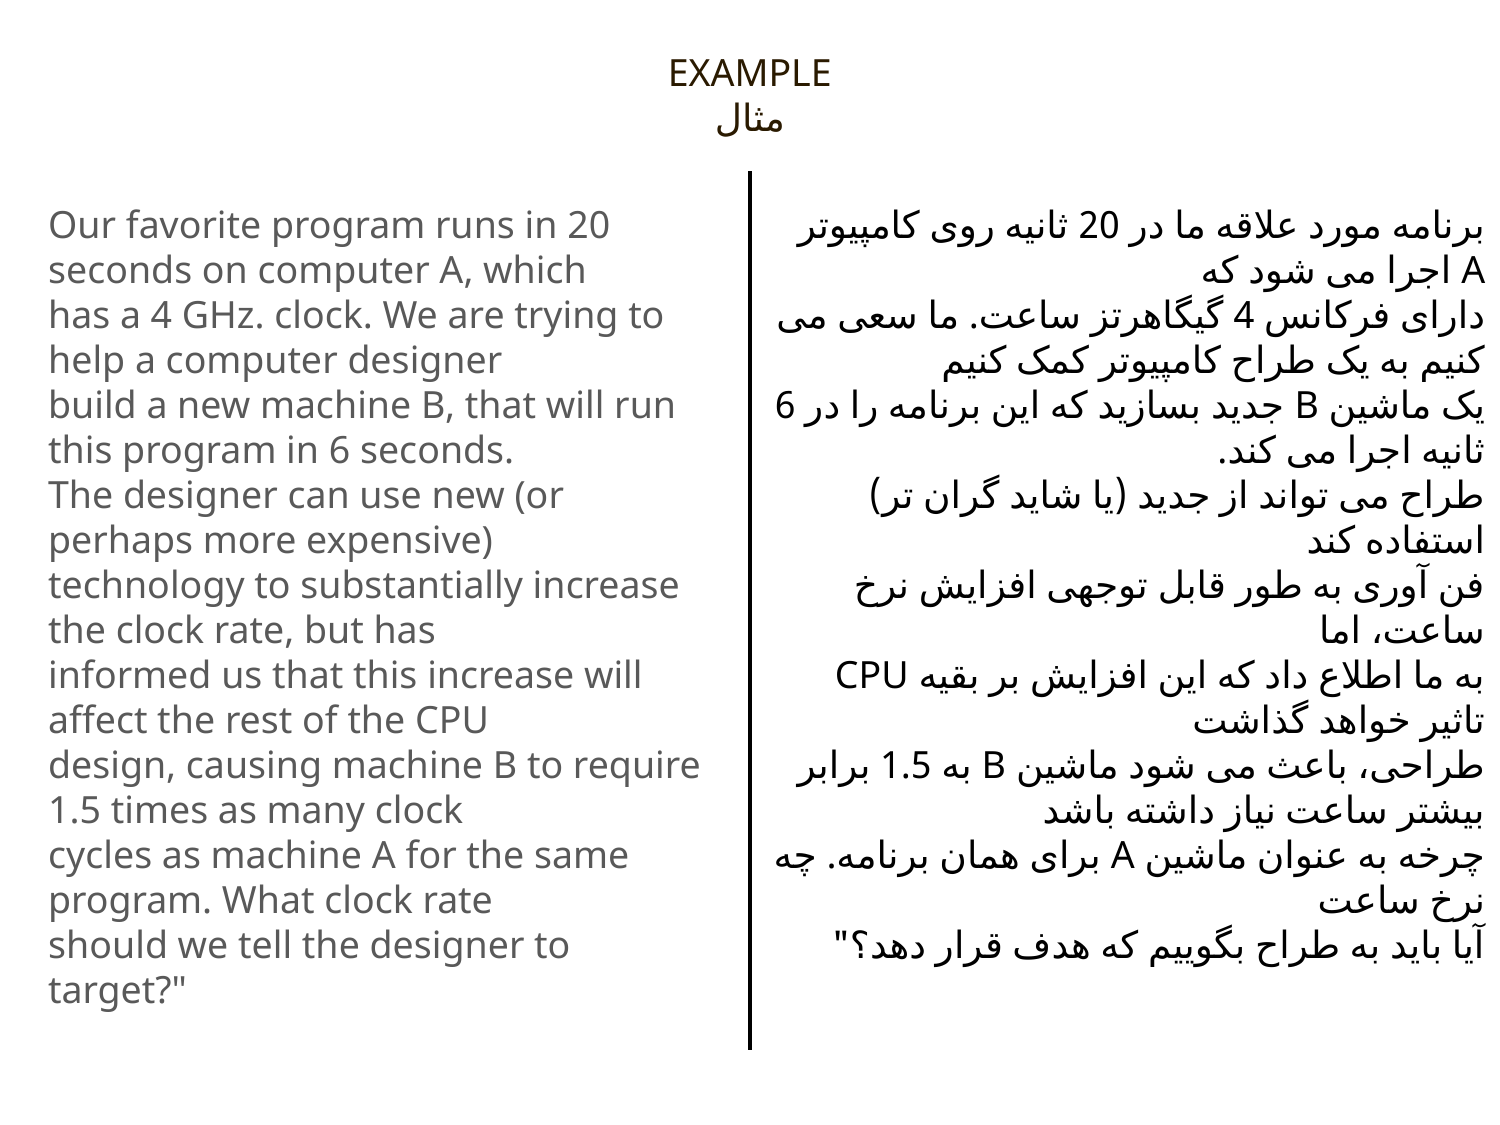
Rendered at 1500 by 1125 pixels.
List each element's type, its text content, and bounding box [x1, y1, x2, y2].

text_box Our favorite program runs in 20 seconds on computer A, which has a 4 GHz. clock. We are trying to help a computer designer build a new machine B, that will run this program in 6 seconds. The designer can use new (or perhaps more expensive) technology to substantially increase the clock rate, but has informed us that this increase will affect the rest of the CPU design, causing machine B to require 1.5 times as many clock cycles as machine A for the same program. What clock rate should we tell the designer to target?" [33, 193, 731, 1018]
text_box EXAMPLE مثال [0, 41, 1500, 146]
text_box برنامه مورد علاقه ما در 20 ثانیه روی کامپیوتر A اجرا می شود که دارای فرکانس 4 گیگاهرتز ساعت. ما سعی می کنیم به یک طراح کامپیوتر کمک کنیم یک ماشین B جدید بسازید که این برنامه را در 6 ثانیه اجرا می کند. طراح می تواند از جدید (یا شاید گران تر) استفاده کند فن آوری به طور قابل توجهی افزایش نرخ ساعت، اما به ما اطلاع داد که این افزایش بر بقیه CPU تاثیر خواهد گذاشت طراحی، باعث می شود ماشین B به 1.5 برابر بیشتر ساعت نیاز داشته باشد چرخه به عنوان ماشین A برای همان برنامه. چه نرخ ساعت آیا باید به طراح بگوییم که هدف قرار دهد؟" [751, 193, 1500, 973]
